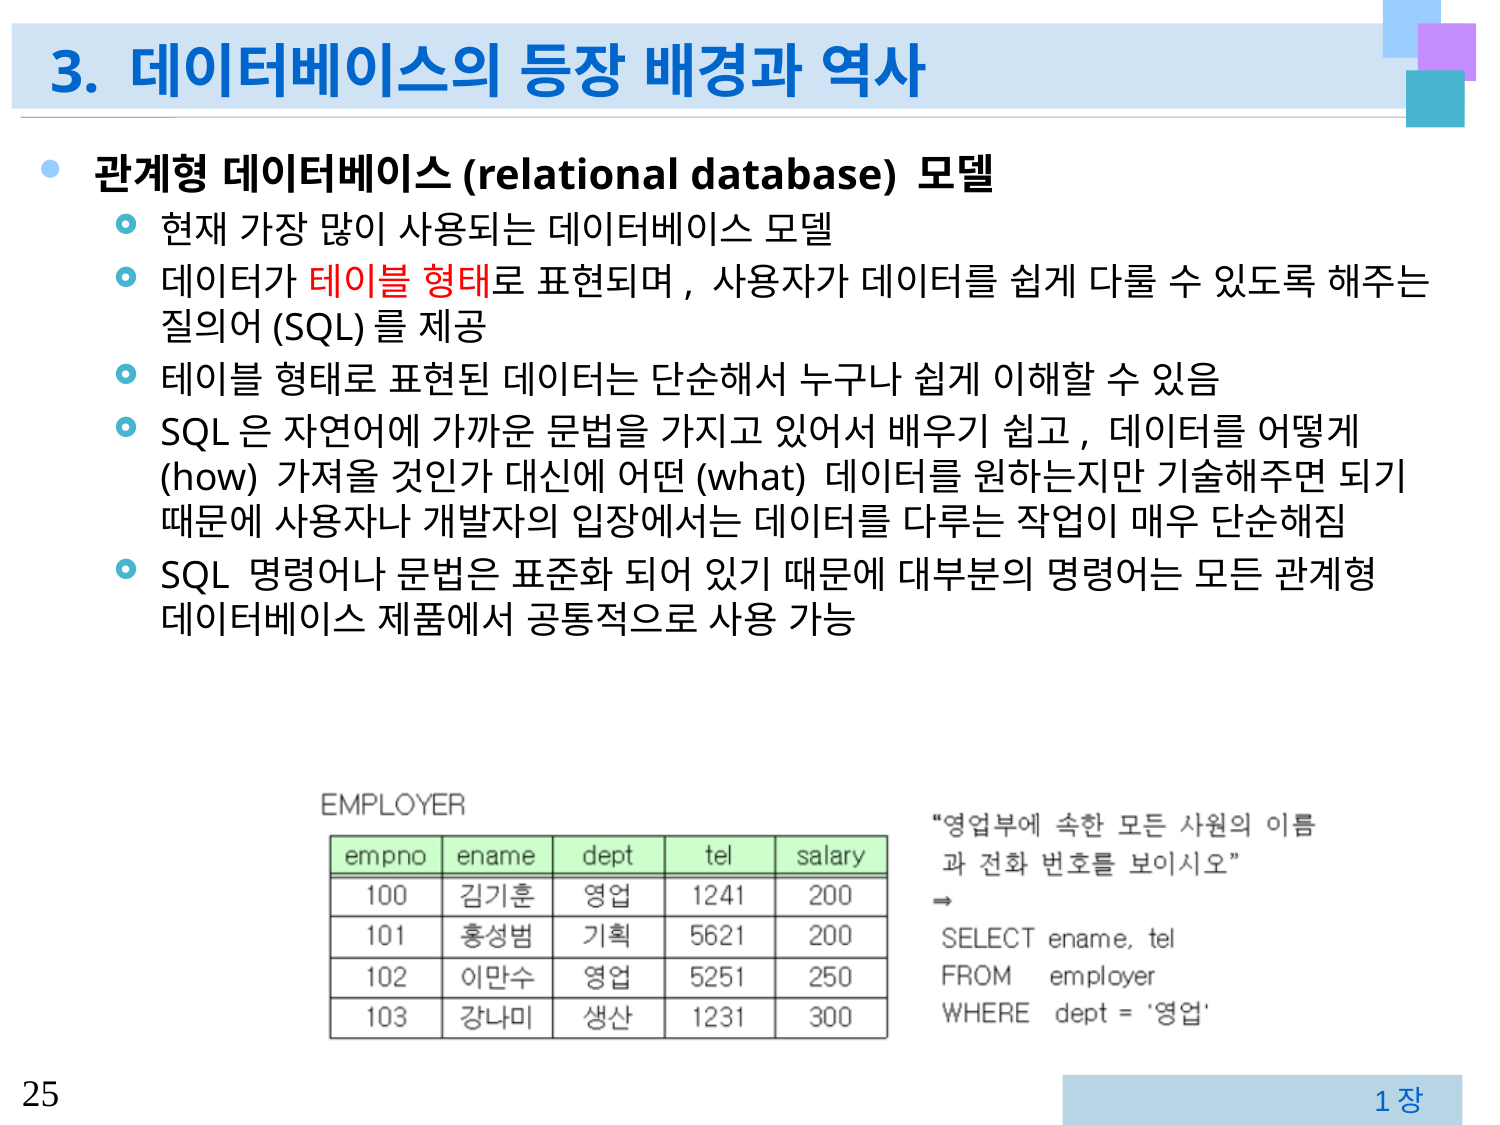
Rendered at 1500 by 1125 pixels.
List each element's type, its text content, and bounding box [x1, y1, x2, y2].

picture [300, 747, 1340, 1071]
title 3. 데이터베이스의 등장 배경과 역사 [34, 25, 1383, 114]
list 관계형 데이터베이스(relational database) 모델 현재 가장 많이 사용되는 데이터베이스 모델 데이터가 테이블 형태로 표현되며, 사용자가 데이터를 쉽게 다룰 수 있도록 해주는 질의어(SQL)를 제공 테이블 형태로 표현된 데이터는 단순해서 누구나 쉽게 이해할 수 있음 SQL은 자연어에 가까운 문법을 가지고 있어서 배우기 쉽고, 데이터를 어떻게(how) 가져올 것인가 대신에 어떤(what) 데이터를 원하는지만 기술해주면 되기 때문에 사용자나 개발자의 입장에서는 데이터를 다루는 작업이 매우 단순해짐 SQL 명령어나 문법은 표준화 되어 있기 때문에 대부분의 명령어는 모든 관계형 데이터베이스 제품에서 공통적으로 사용 가능 [23, 140, 1466, 1044]
footer 1장 [1074, 1074, 1440, 1125]
